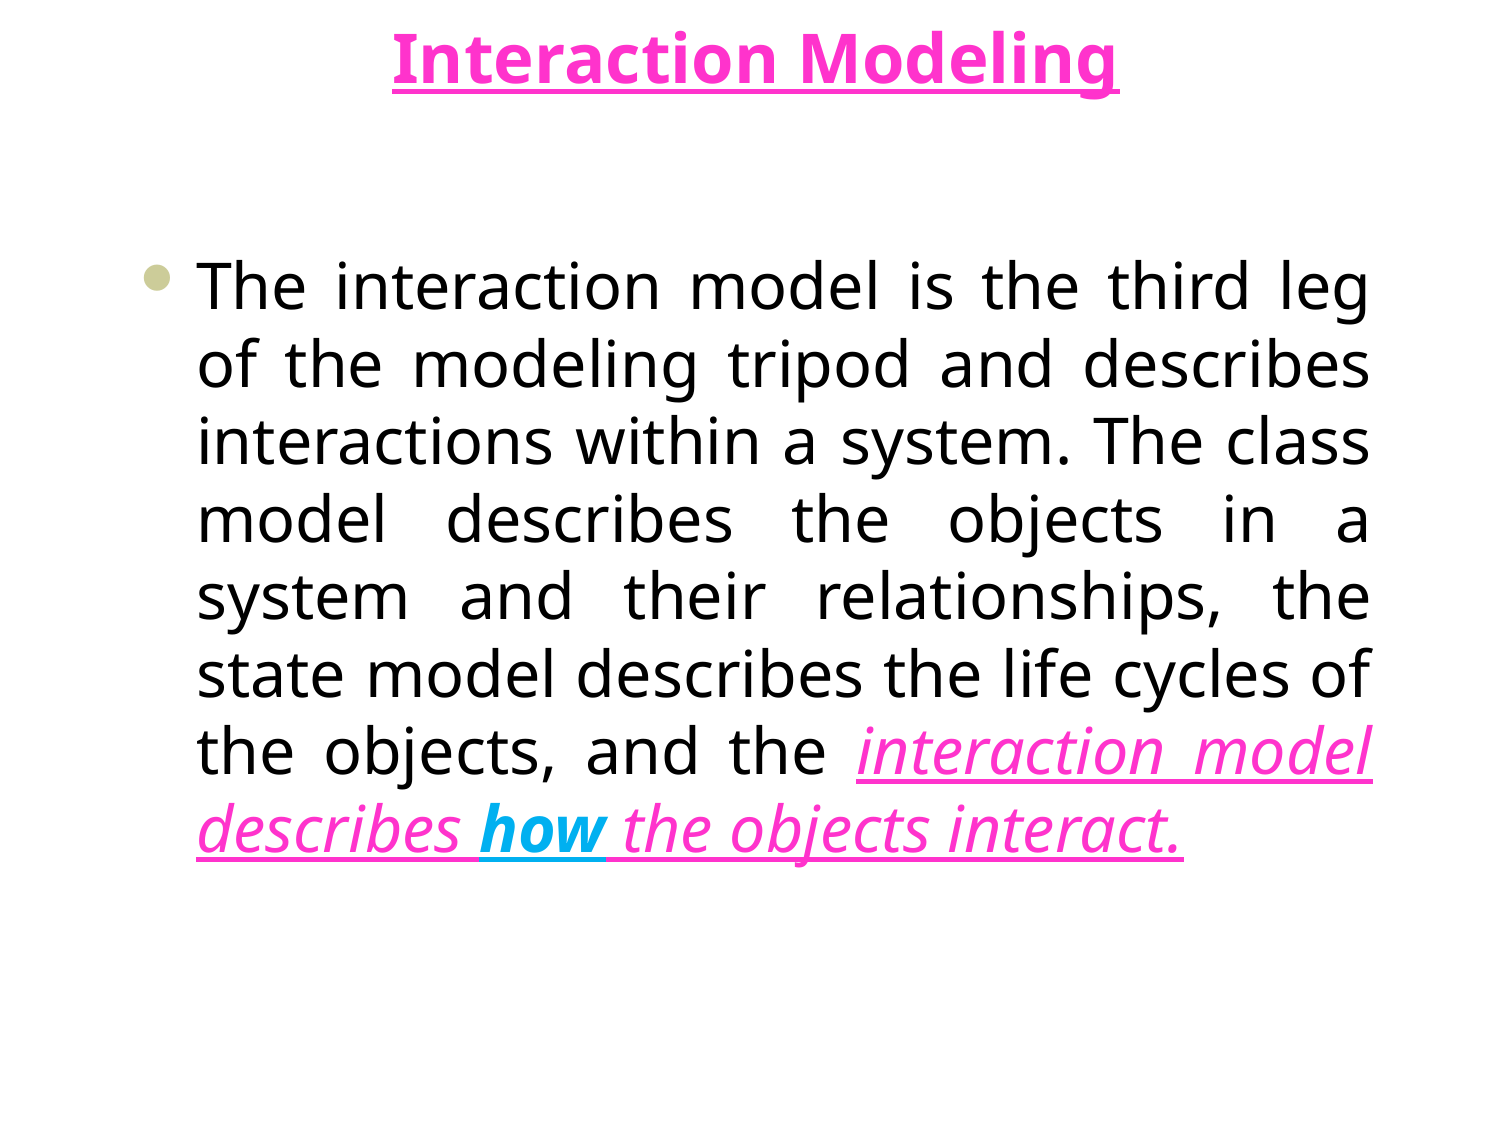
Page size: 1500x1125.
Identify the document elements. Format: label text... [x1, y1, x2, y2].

title Interaction Modeling [125, 0, 1388, 188]
list The interaction model is the third leg of the modeling tripod and describes interactions within a system. The class model describes the objects in a system and their relationships, the state model describes the life cycles of the objects, and the interaction model describes how the objects interact. [125, 237, 1388, 900]
